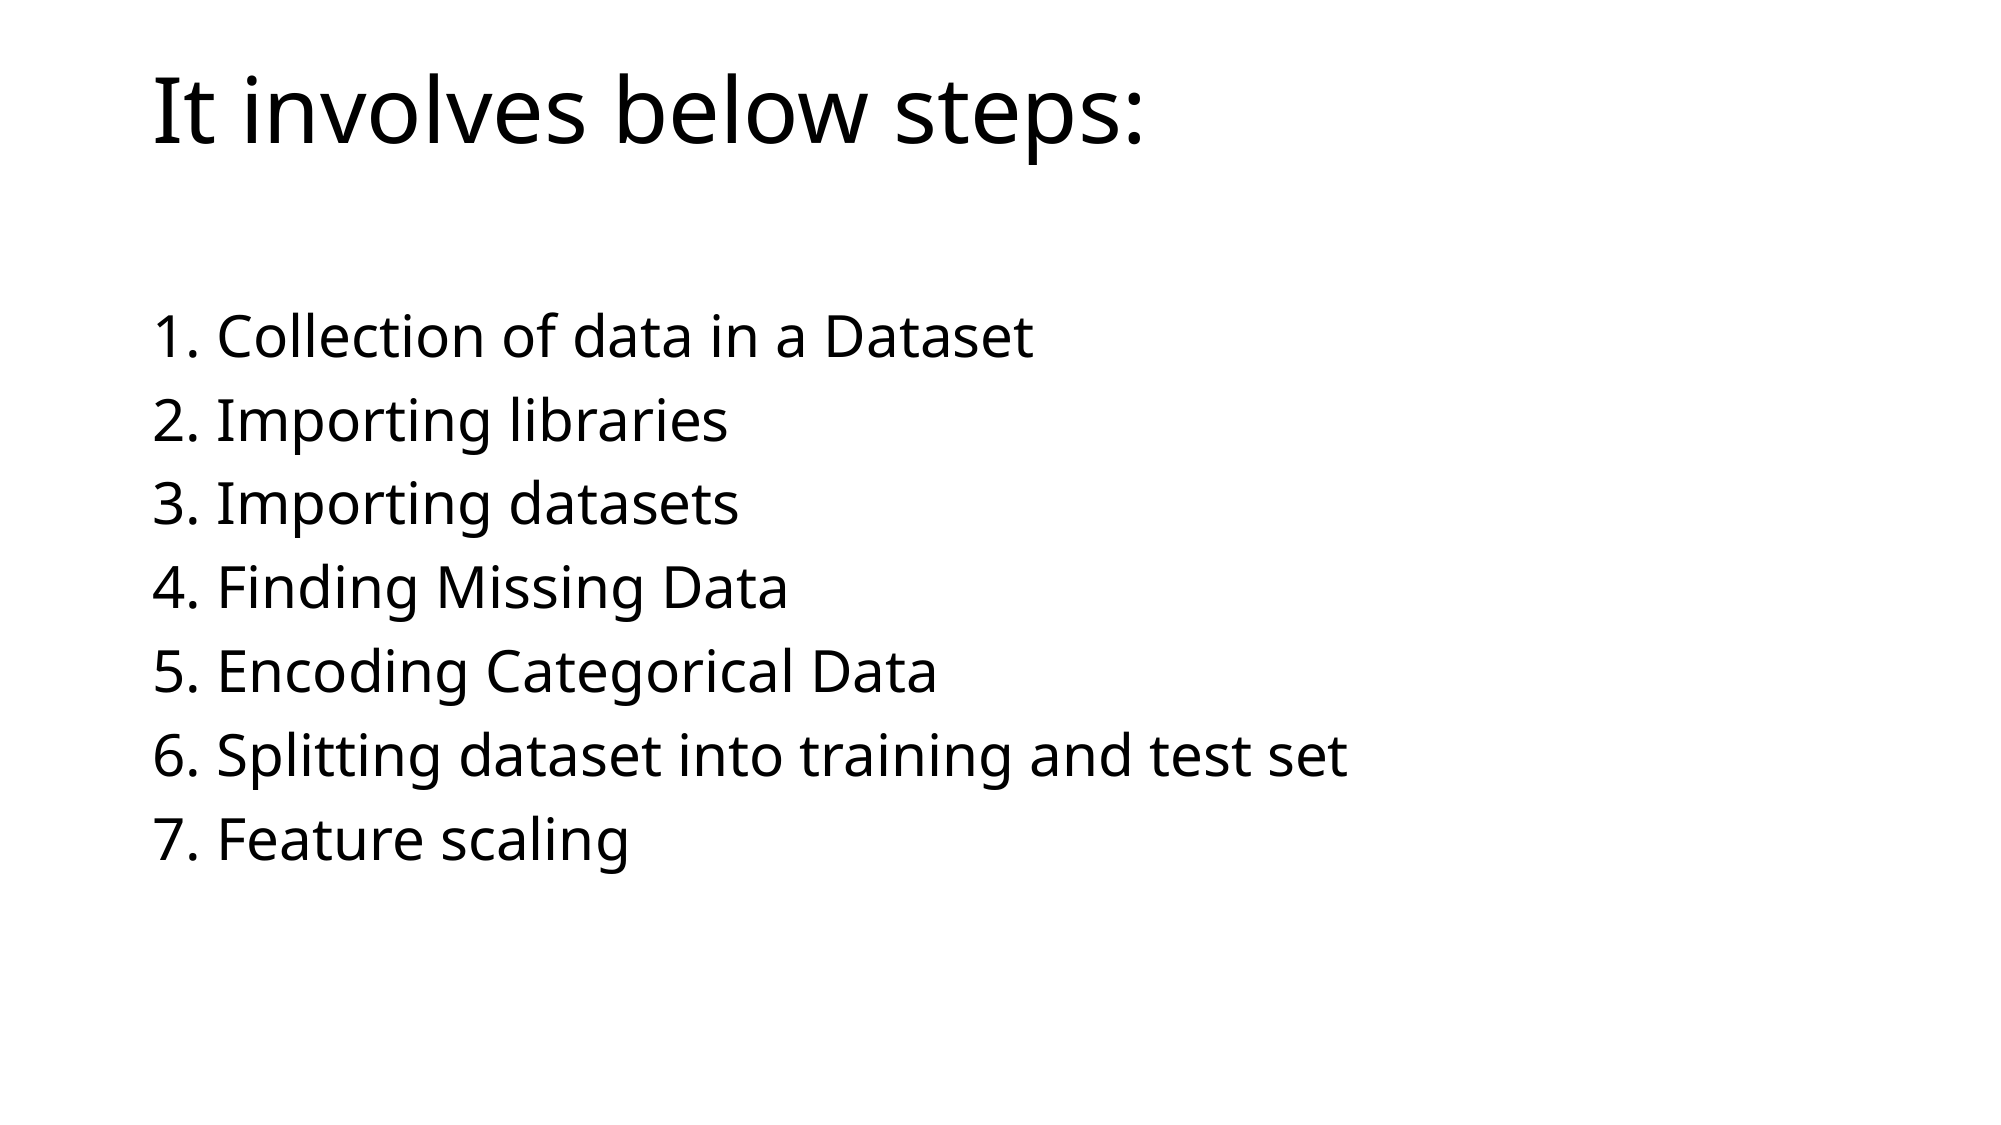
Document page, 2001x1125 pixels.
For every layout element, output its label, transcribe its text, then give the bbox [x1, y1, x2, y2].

title It involves below steps: [137, 59, 1863, 278]
list 1. Collection of data in a Dataset 2. Importing libraries 3. Importing datasets 4. Finding Missing Data 5. Encoding Categorical Data 6. Splitting dataset into training and test set 7. Feature scaling [137, 299, 1863, 1014]
